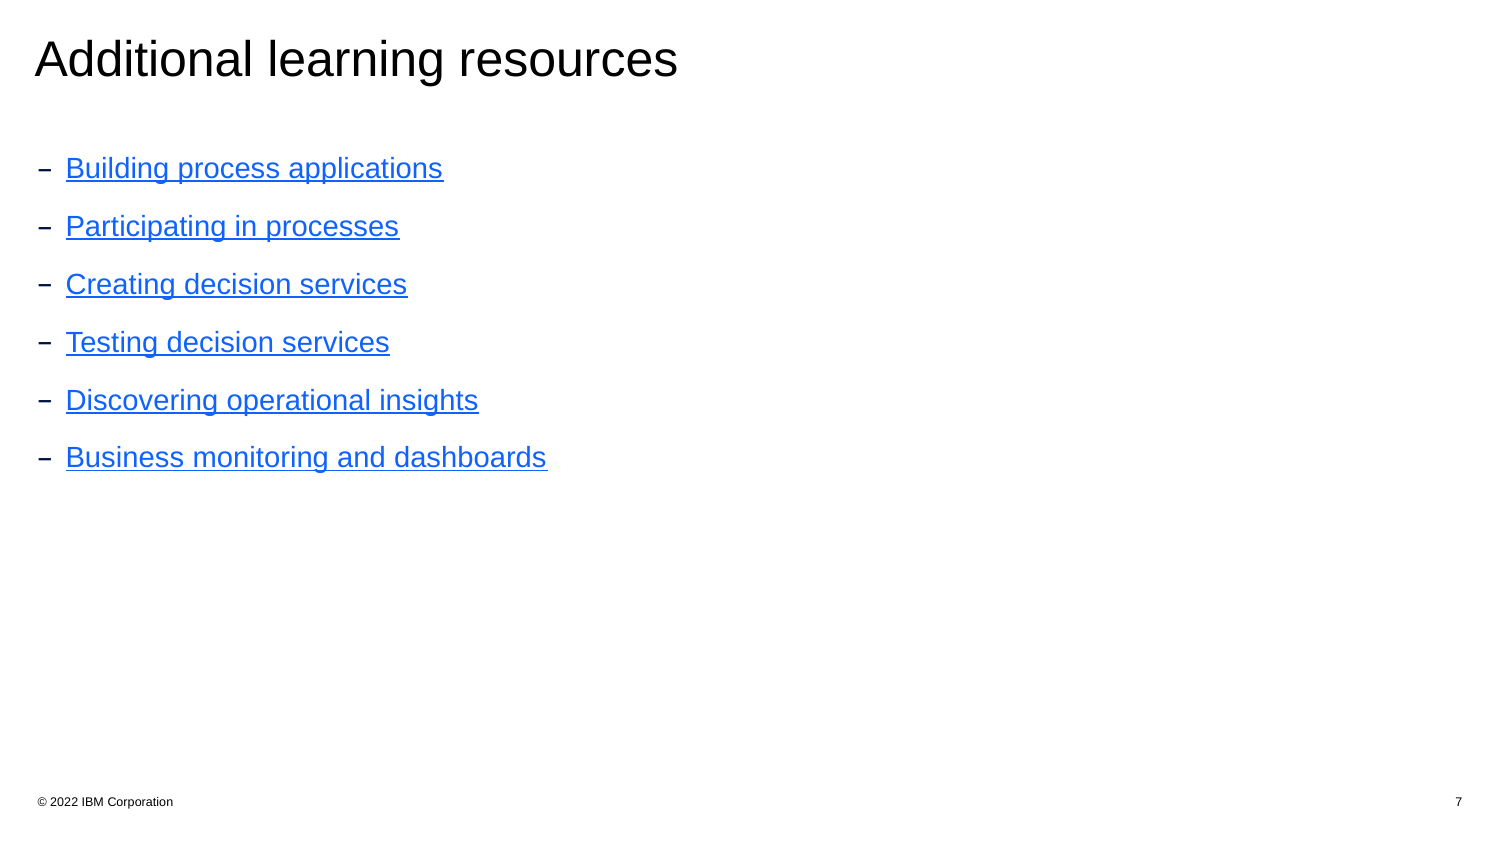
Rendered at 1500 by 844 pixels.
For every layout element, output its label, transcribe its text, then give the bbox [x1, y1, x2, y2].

title Additional learning resources [34, 33, 975, 165]
slide_number 7 [1162, 787, 1463, 815]
footer © 2022 IBM Corporation [37, 787, 713, 815]
list Building process applications Participating in processes Creating decision services Testing decision services Discovering operational insights Business monitoring and dashboards [37, 149, 1464, 695]
